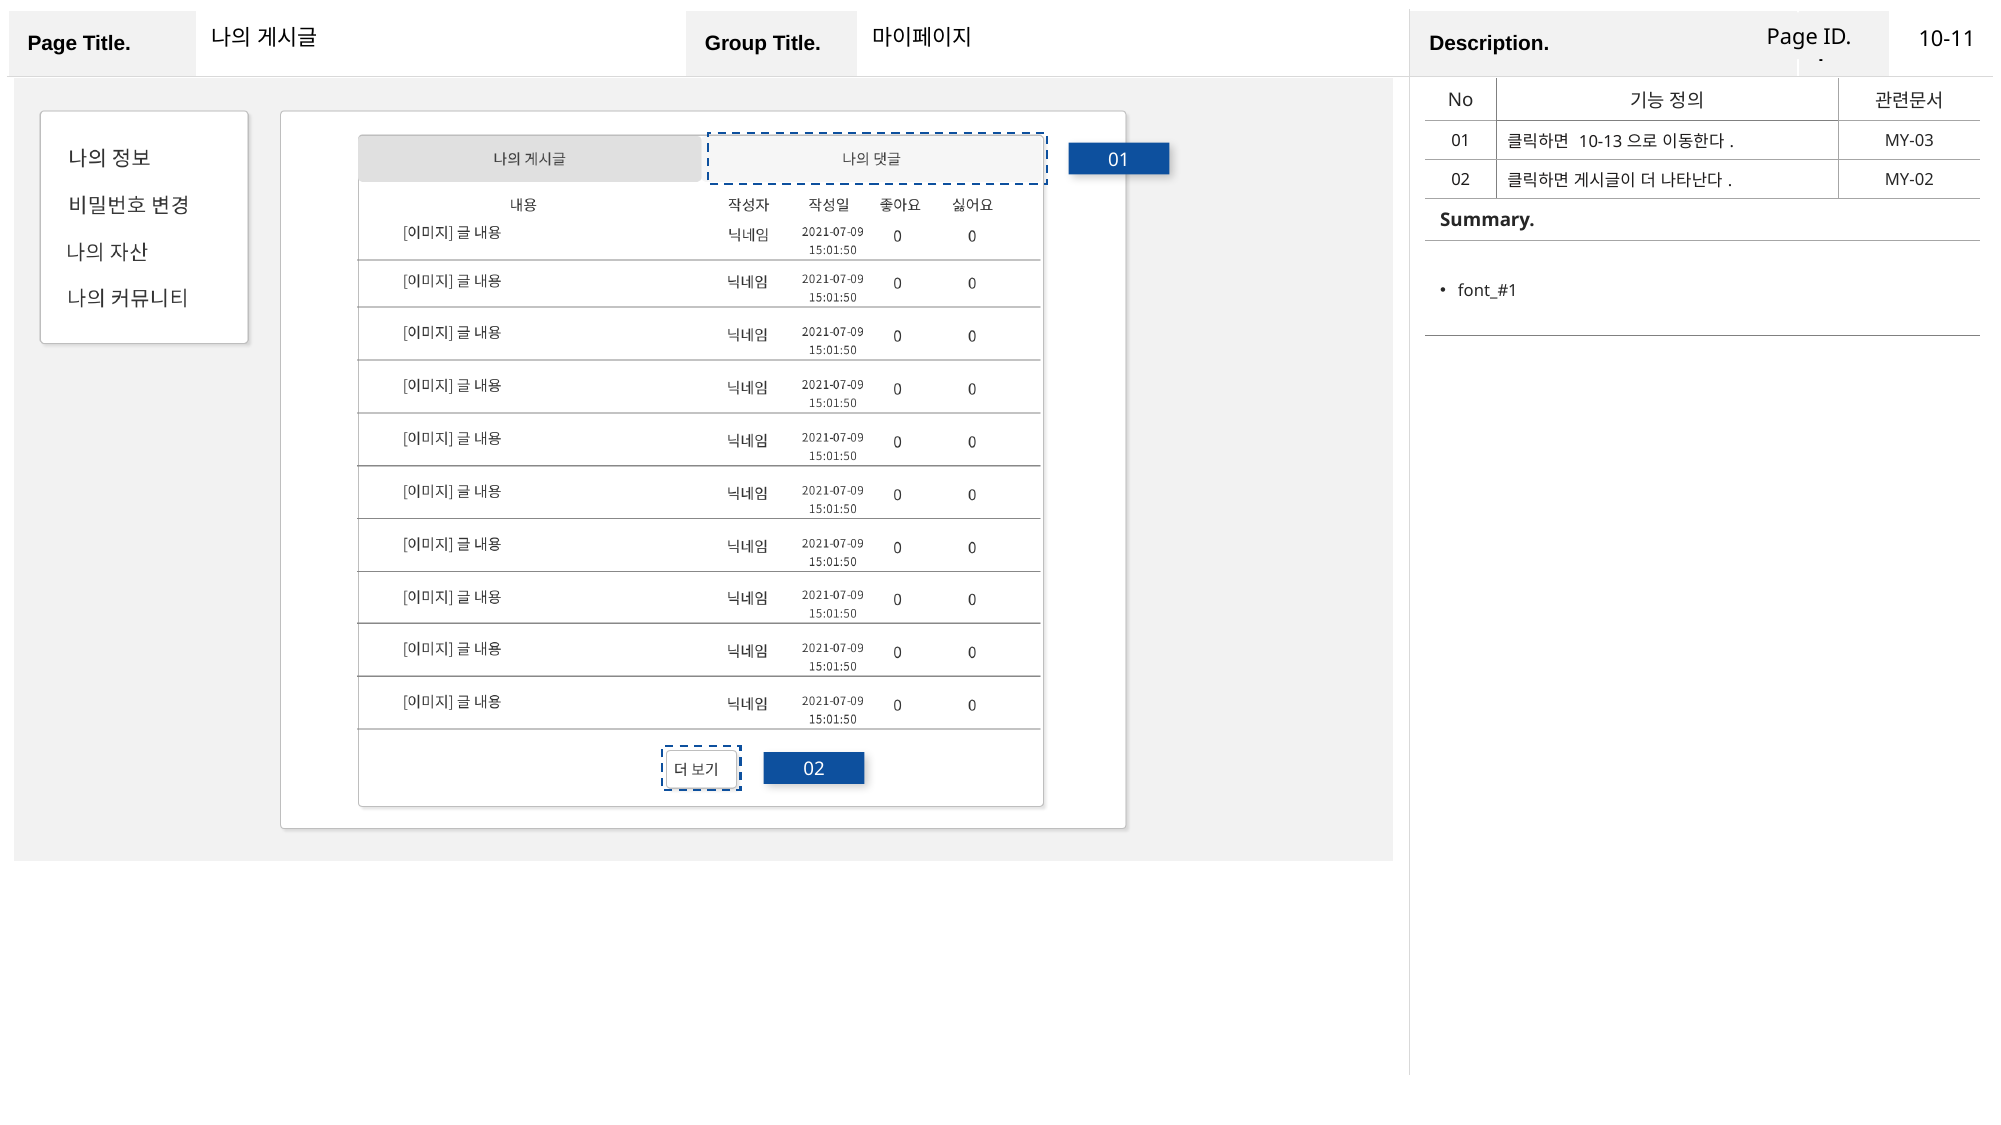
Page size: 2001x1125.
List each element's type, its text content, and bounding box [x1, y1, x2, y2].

table_cell 02 [1425, 160, 1496, 198]
table_cell MY-03 [1839, 121, 1980, 159]
text_box 10-11 [1903, 17, 1991, 59]
table_cell 클릭하면 게시글이 더 나타난다. [1497, 160, 1838, 198]
table_cell font_#1 [1425, 241, 1980, 335]
text_box Page ID. [1730, 10, 1888, 61]
table_cell 01 [1425, 121, 1496, 159]
table_header 관련문서 [1839, 78, 1980, 120]
picture [13, 77, 1393, 861]
table_cell Summary. [1425, 199, 1980, 240]
table_cell MY-02 [1839, 160, 1980, 198]
list 마이페이지 [858, 18, 1405, 55]
table_header No [1425, 78, 1496, 120]
list 나의 게시글 [196, 18, 684, 55]
table_header 기능 정의 [1497, 78, 1838, 120]
table_cell 클릭하면 10-13으로 이동한다. [1497, 121, 1838, 159]
